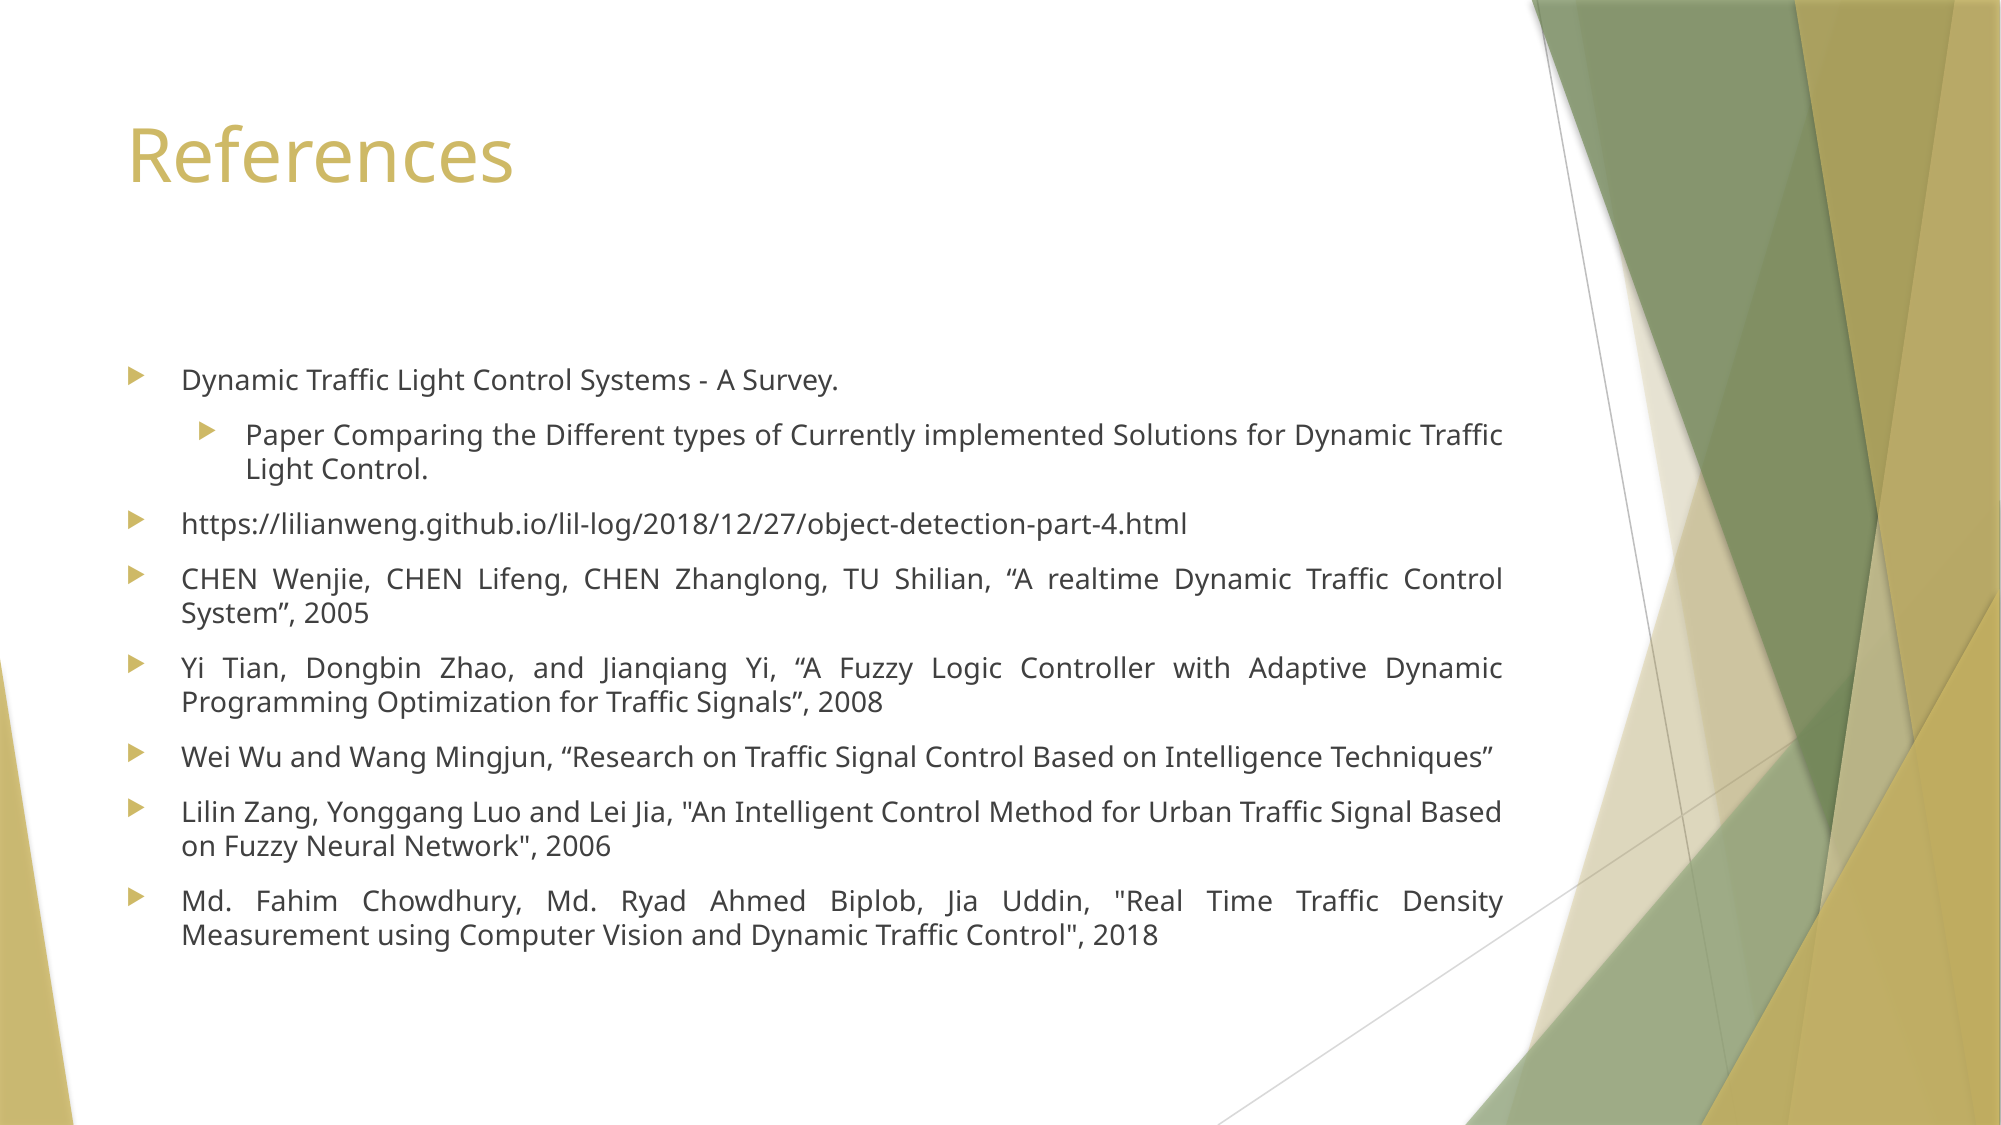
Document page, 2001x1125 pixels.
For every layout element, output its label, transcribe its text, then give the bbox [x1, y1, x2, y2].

title References [111, 99, 1522, 317]
list Dynamic Traffic Light Control Systems - A Survey. Paper Comparing the Different types of Currently implemented Solutions for Dynamic Traffic Light Control. https://lilianweng.github.io/lil-log/2018/12/27/object-detection-part-4.html CHEN Wenjie, CHEN Lifeng, CHEN Zhanglong, TU Shilian, “A realtime Dynamic Traffic Control System”, 2005 Yi Tian, Dongbin Zhao, and Jianqiang Yi, “A Fuzzy Logic Controller with Adaptive Dynamic Programming Optimization for Traffic Signals”, 2008 Wei Wu and Wang Mingjun, “Research on Traffic Signal Control Based on Intelligence Techniques” Lilin Zang, Yonggang Luo and Lei Jia, "An Intelligent Control Method for Urban Traffic Signal Based on Fuzzy Neural Network", 2006 Md. Fahim Chowdhury, Md. Ryad Ahmed Biplob, Jia Uddin, "Real Time Traffic Density Measurement using Computer Vision and Dynamic Traffic Control", 2018 [111, 354, 1522, 992]
